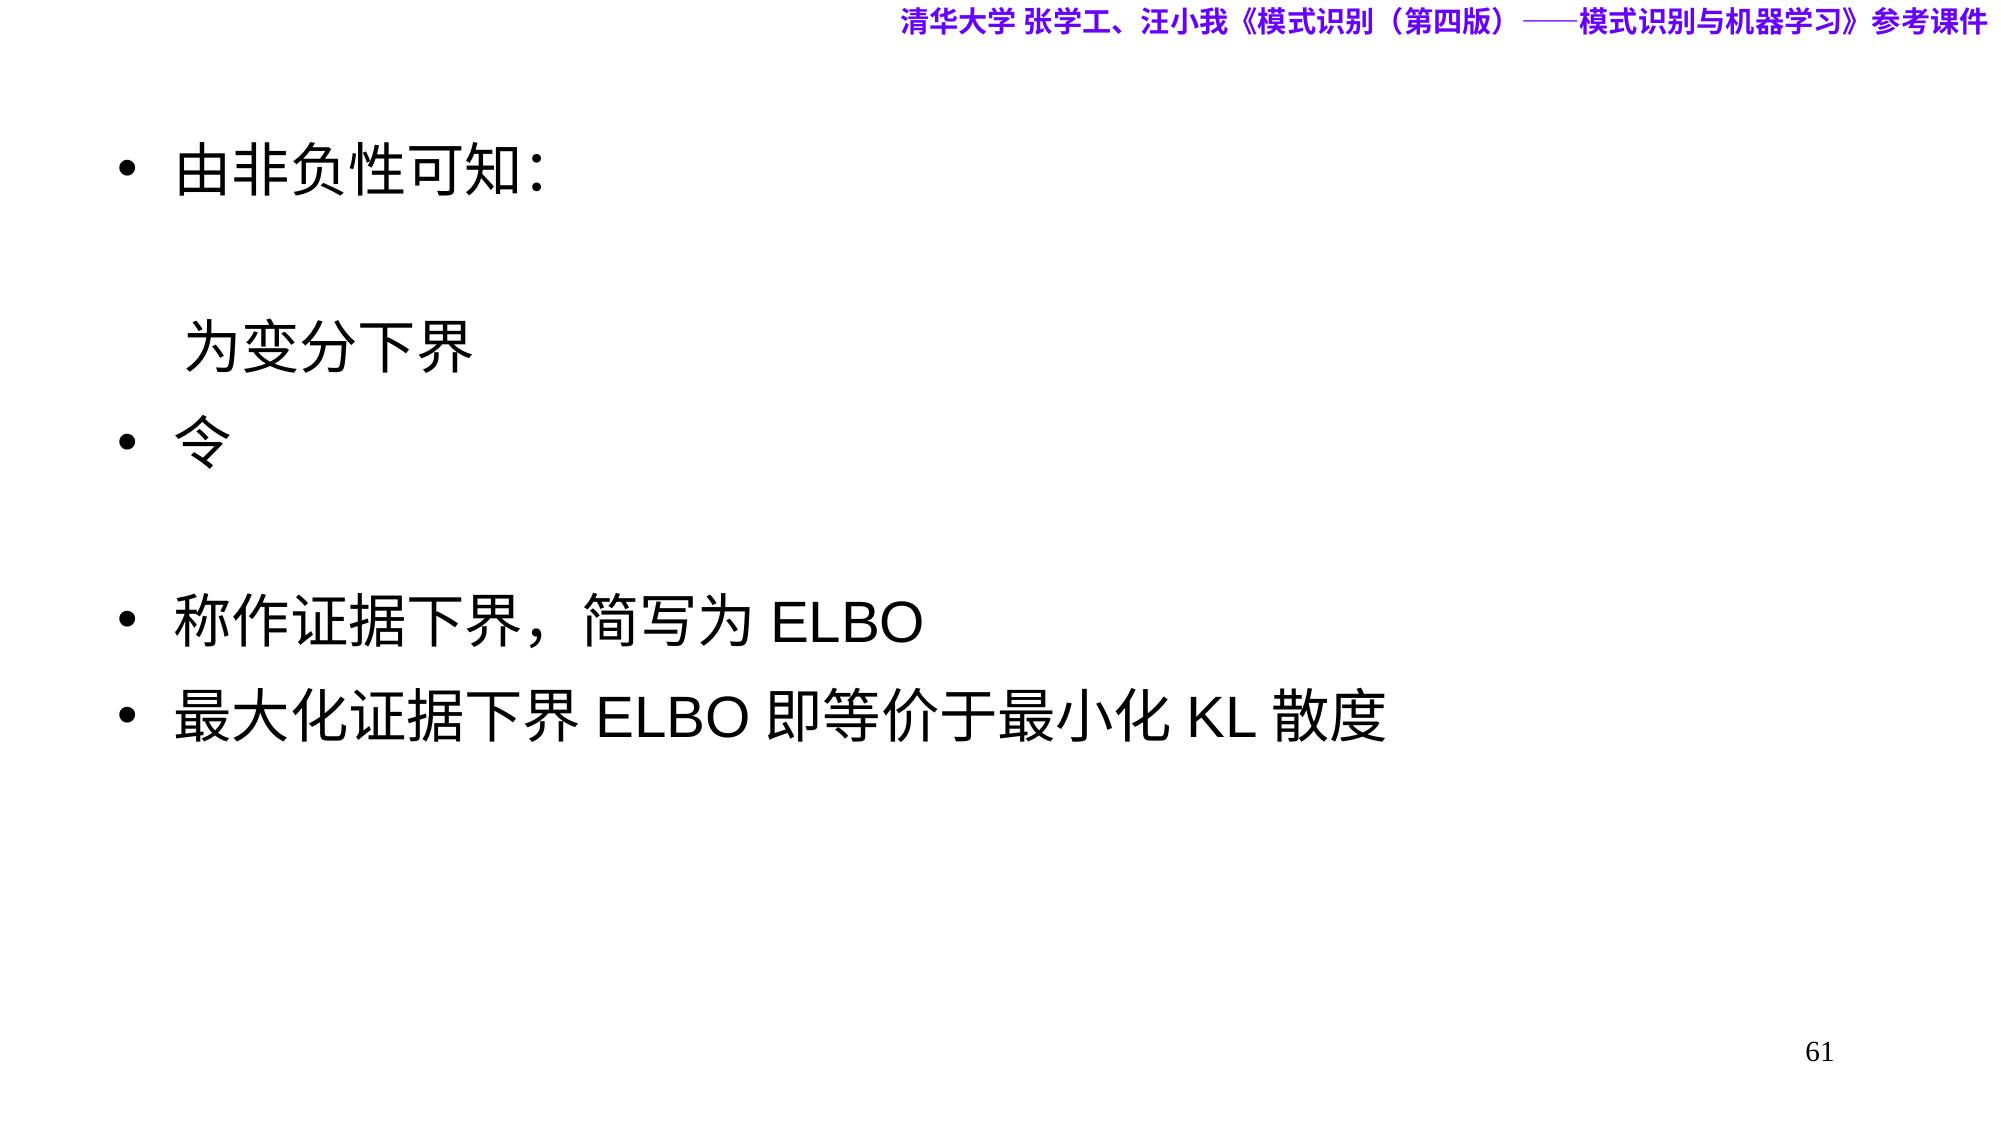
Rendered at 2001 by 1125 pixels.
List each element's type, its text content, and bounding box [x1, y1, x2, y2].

text_box 清华大学 张学工、汪小我《模式识别（第四版）——模式识别与机器学习》参考课件 [546, 3, 2000, 46]
slide_number 61 [1433, 1024, 1851, 1101]
